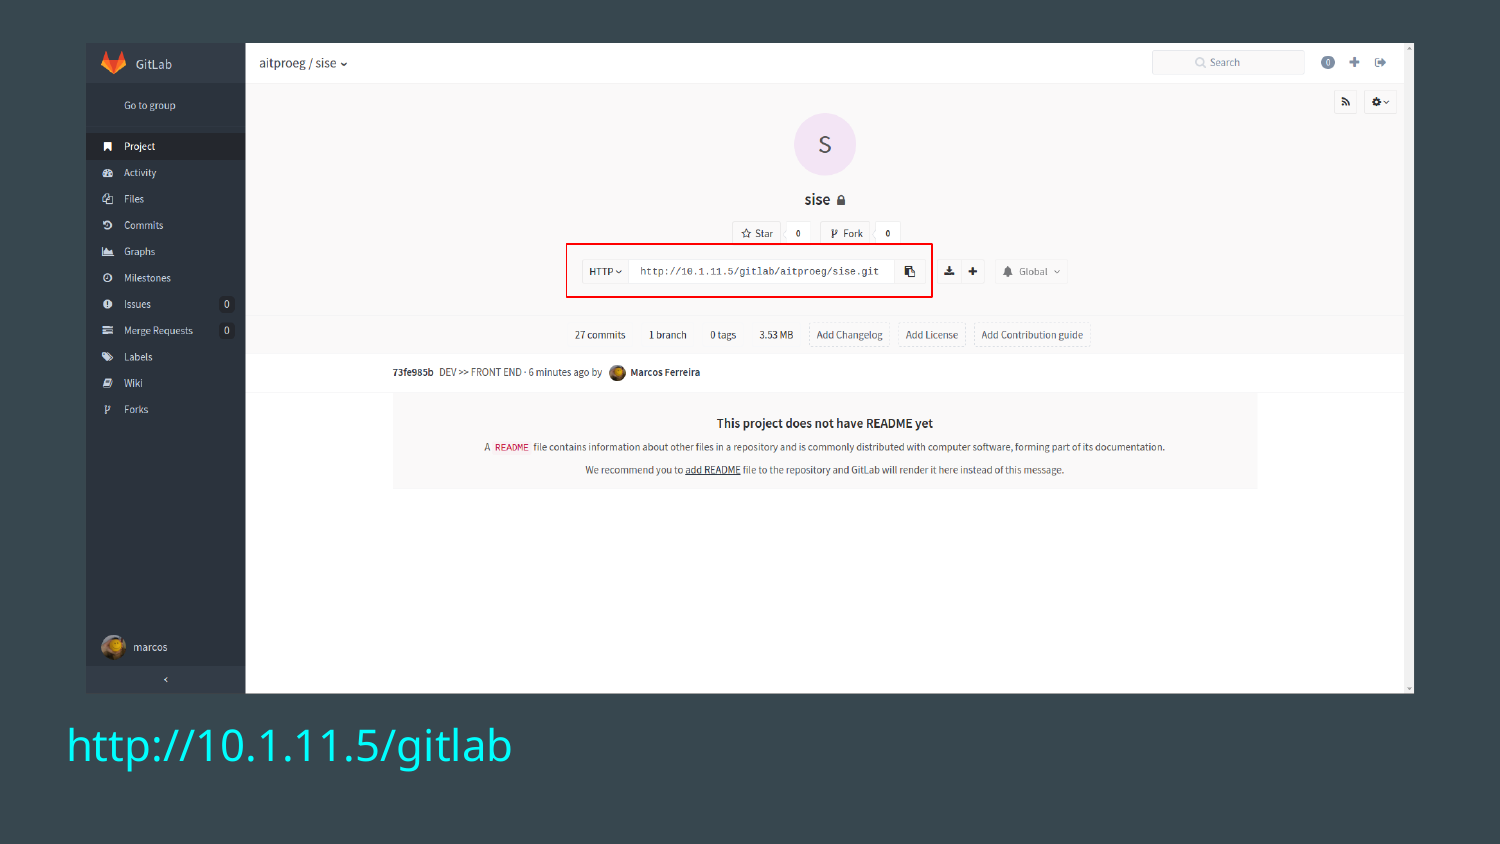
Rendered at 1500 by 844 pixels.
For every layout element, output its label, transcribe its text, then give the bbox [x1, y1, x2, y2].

picture [85, 43, 1415, 695]
list http://10.1.11.5/gitlab [51, 694, 1036, 794]
